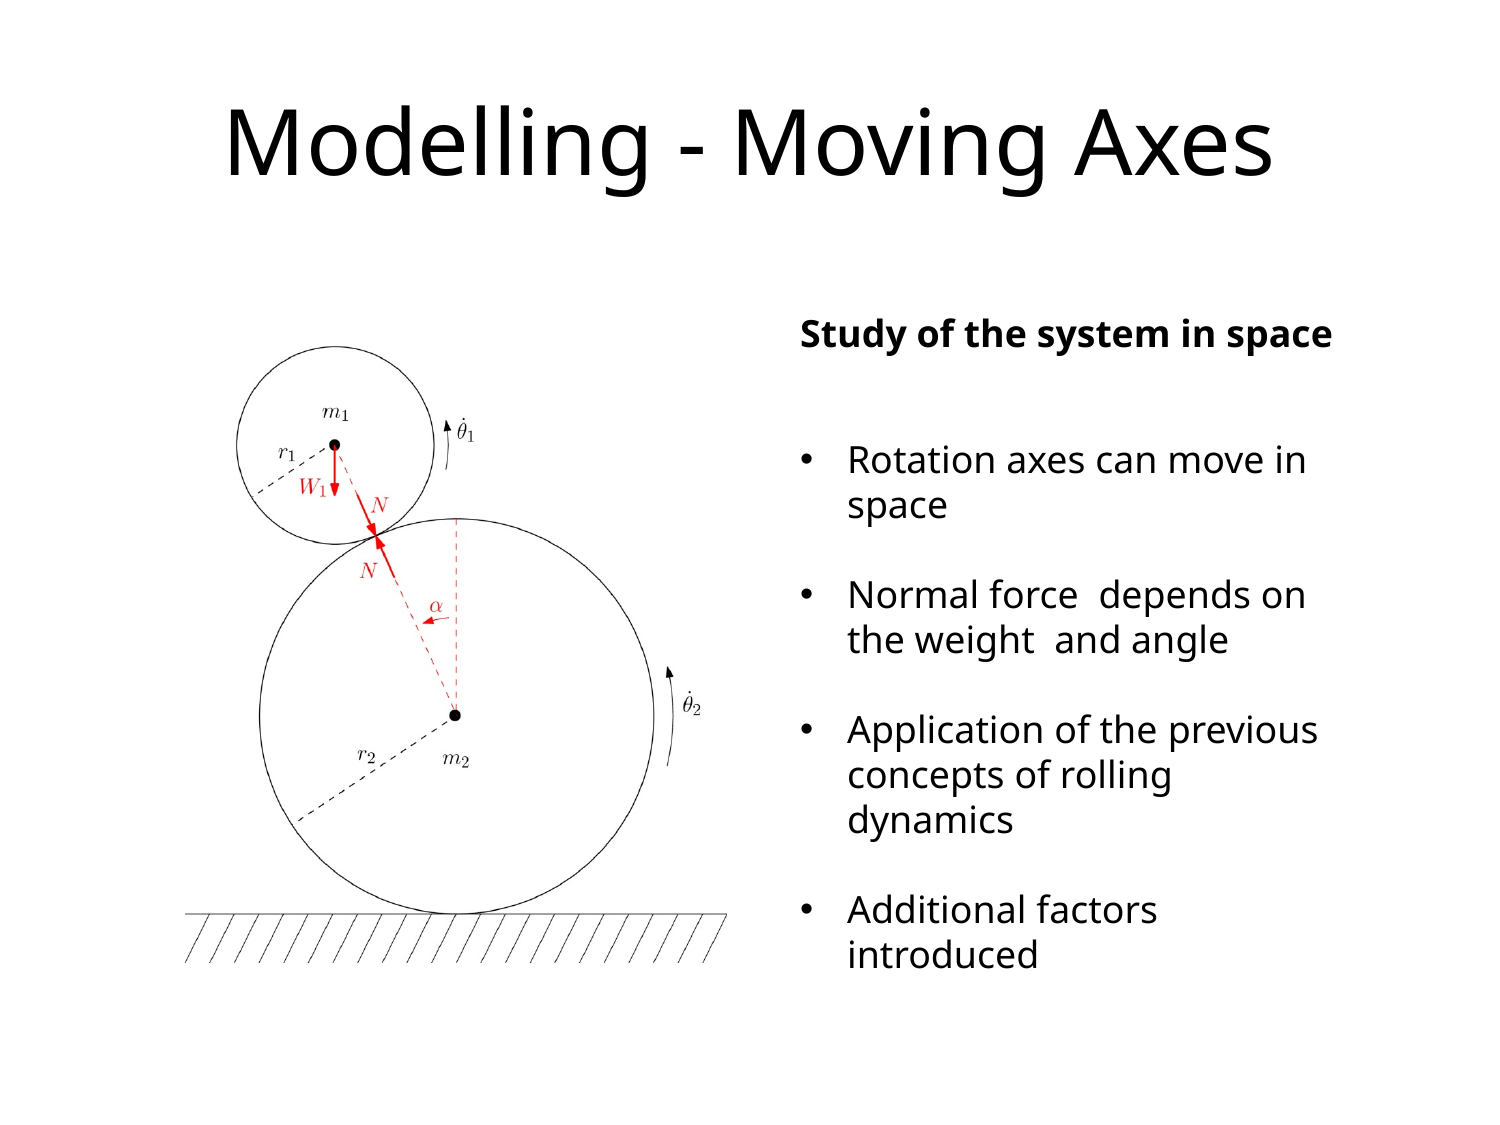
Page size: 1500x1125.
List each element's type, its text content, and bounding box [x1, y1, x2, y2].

title Modelling - Moving Axes [75, 45, 1425, 233]
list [182, 344, 727, 963]
text_box Study of the system in space [785, 302, 1365, 363]
